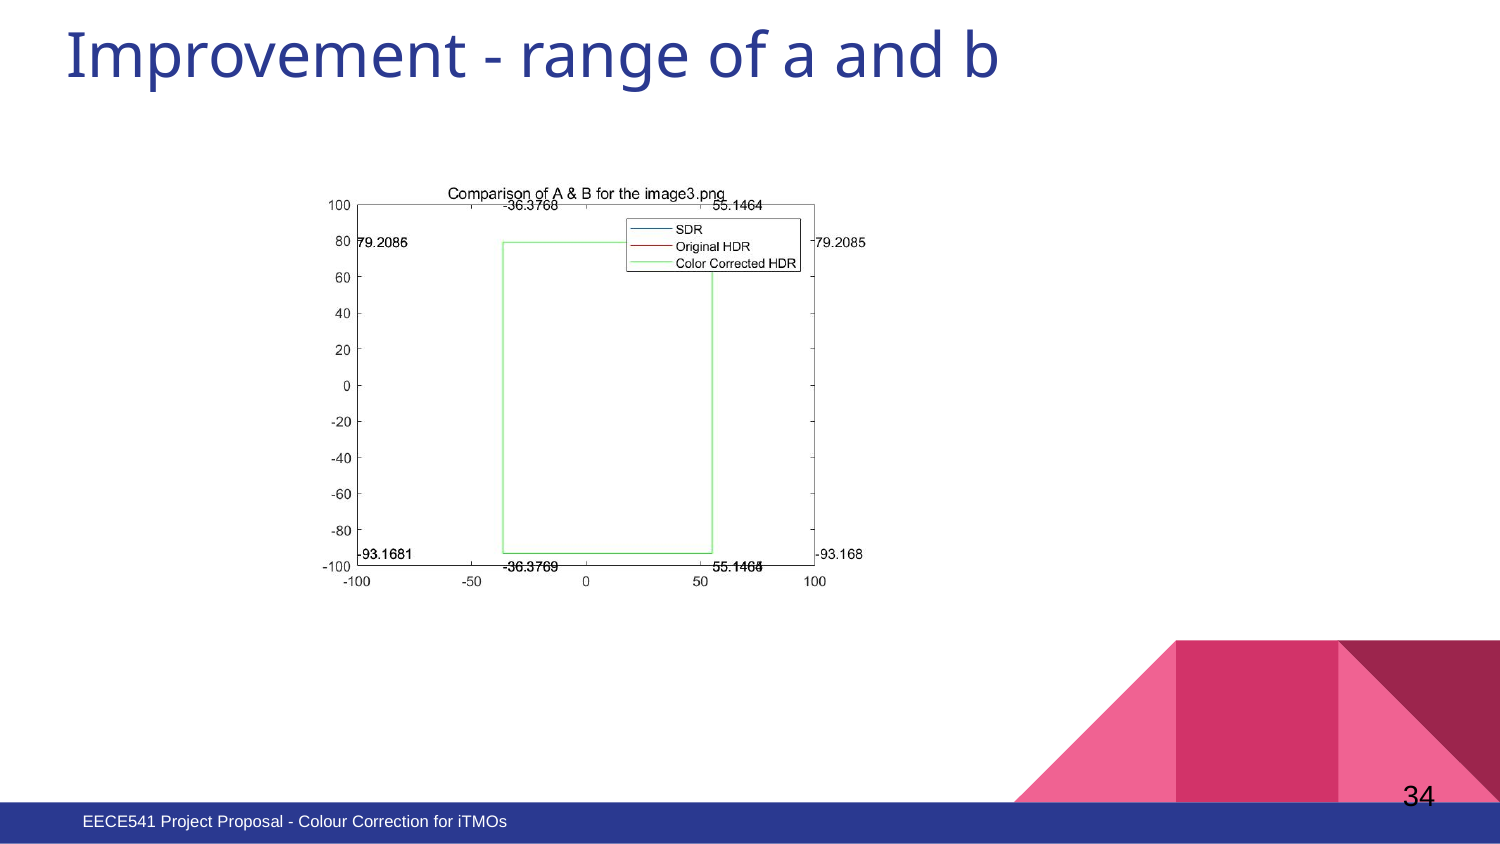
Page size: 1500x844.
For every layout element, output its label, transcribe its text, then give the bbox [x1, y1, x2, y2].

slide_number 34 [1387, 762, 1478, 828]
picture [280, 170, 871, 614]
title Improvement - range of a and b [51, 0, 1449, 100]
